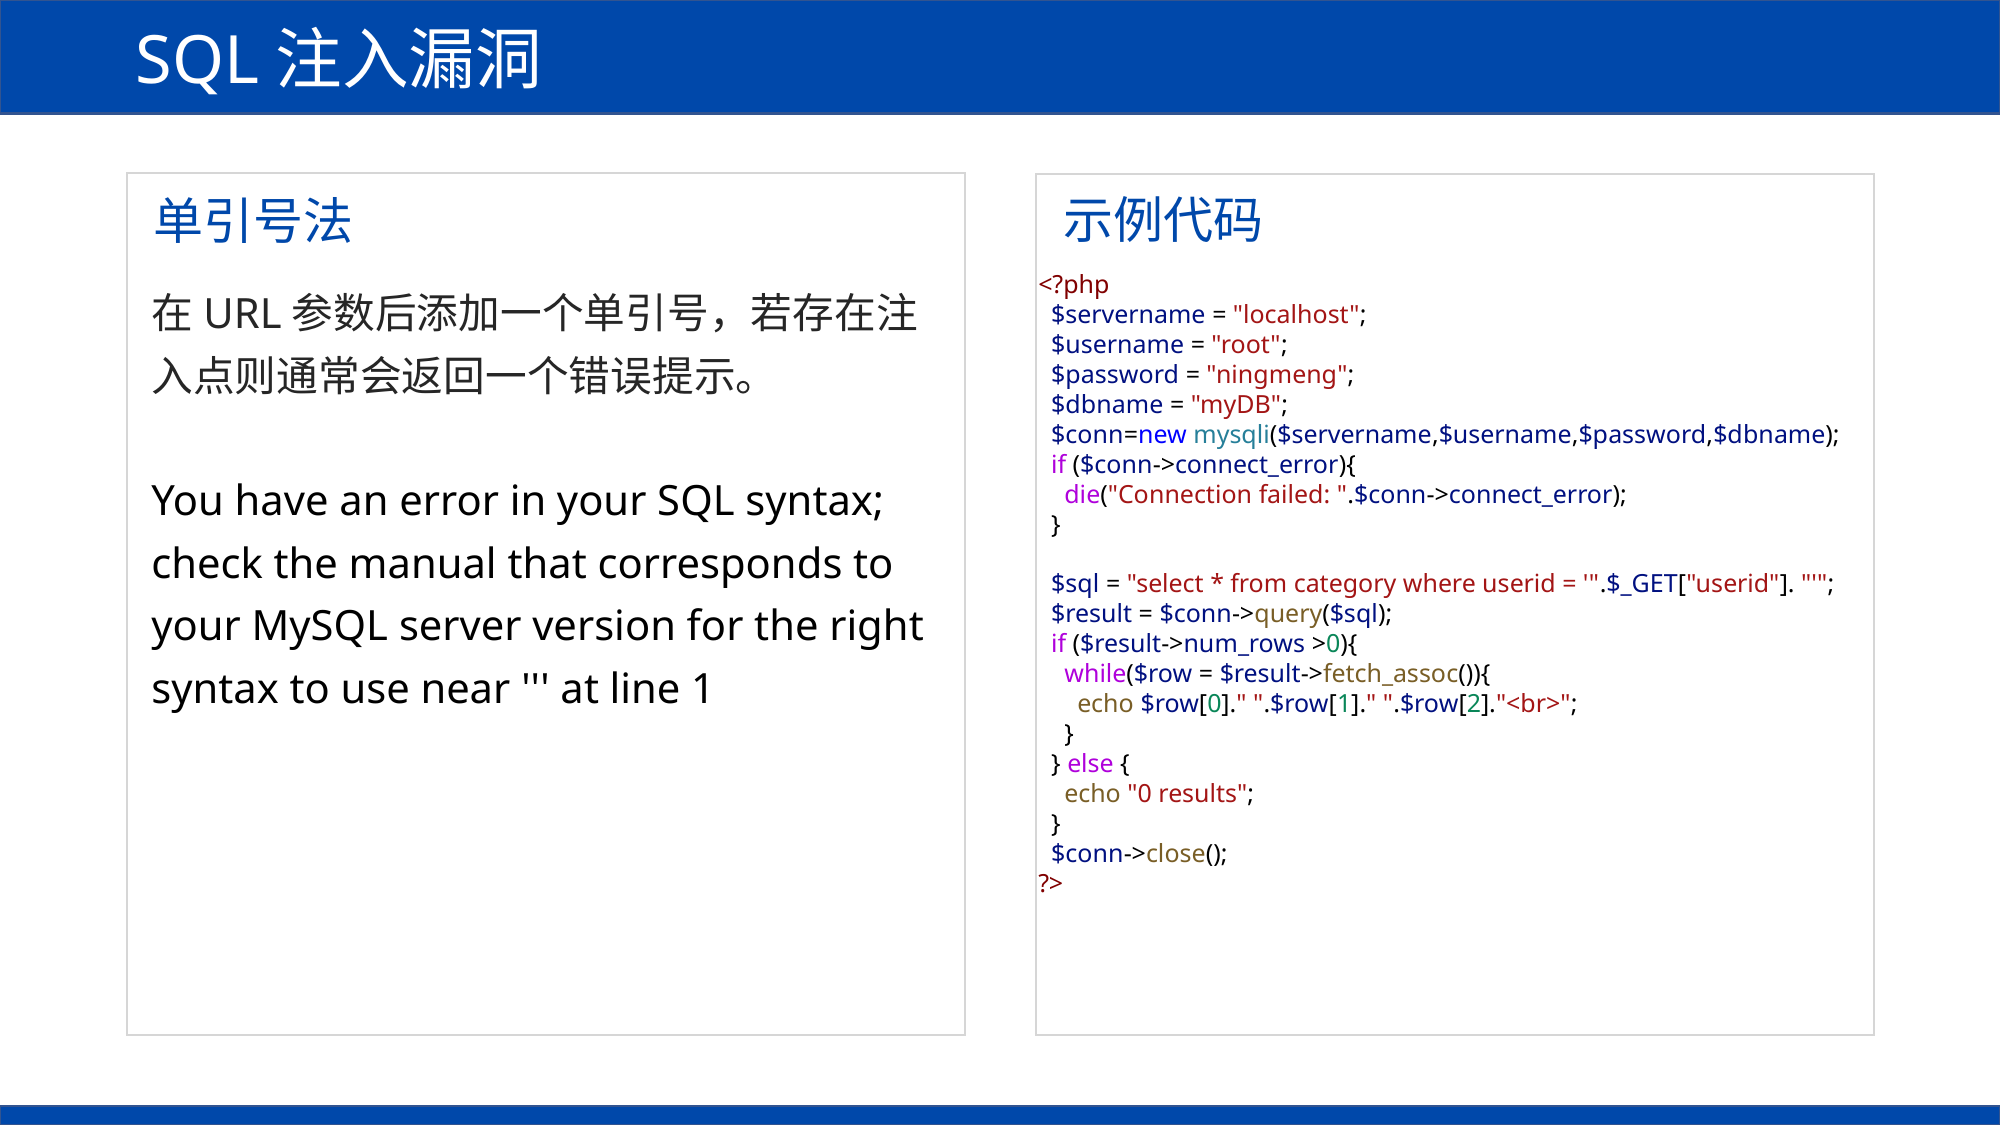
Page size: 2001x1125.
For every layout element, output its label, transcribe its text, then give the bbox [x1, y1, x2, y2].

text_box 在URL参数后添加一个单引号，若存在注入点则通常会返回一个错误提示。 You have an error in your SQL syntax; check the manual that corresponds to your MySQL server version for the right syntax to use near ''' at line 1 [136, 266, 952, 782]
text_box [126, 172, 966, 1036]
text_box [0, 1105, 2000, 1125]
text_box <?php $servername = "localhost"; $username = "root"; $password = "ningmeng"; $dbname = "myDB"; $conn=new mysqli($servername,$username,$password,$dbname); if ($conn->connect_error){ die("Connection failed: ".$conn->connect_error); } $sql = "select * from category where userid = '".$_GET["userid"]. "'"; $result = $conn->query($sql); if ($result->num_rows >0){ while($row = $result->fetch_assoc()){ echo $row[0]." ".$row[1]." ".$row[2]."<br>"; } } else { echo "0 results"; } $conn->close(); ?> [1023, 261, 1898, 905]
text_box [1035, 173, 1875, 261]
text_box 单引号法 [138, 181, 369, 257]
text_box SQL注入漏洞 [0, 0, 2000, 115]
text_box 示例代码 [1048, 181, 1279, 257]
text_box [1035, 905, 1875, 1036]
